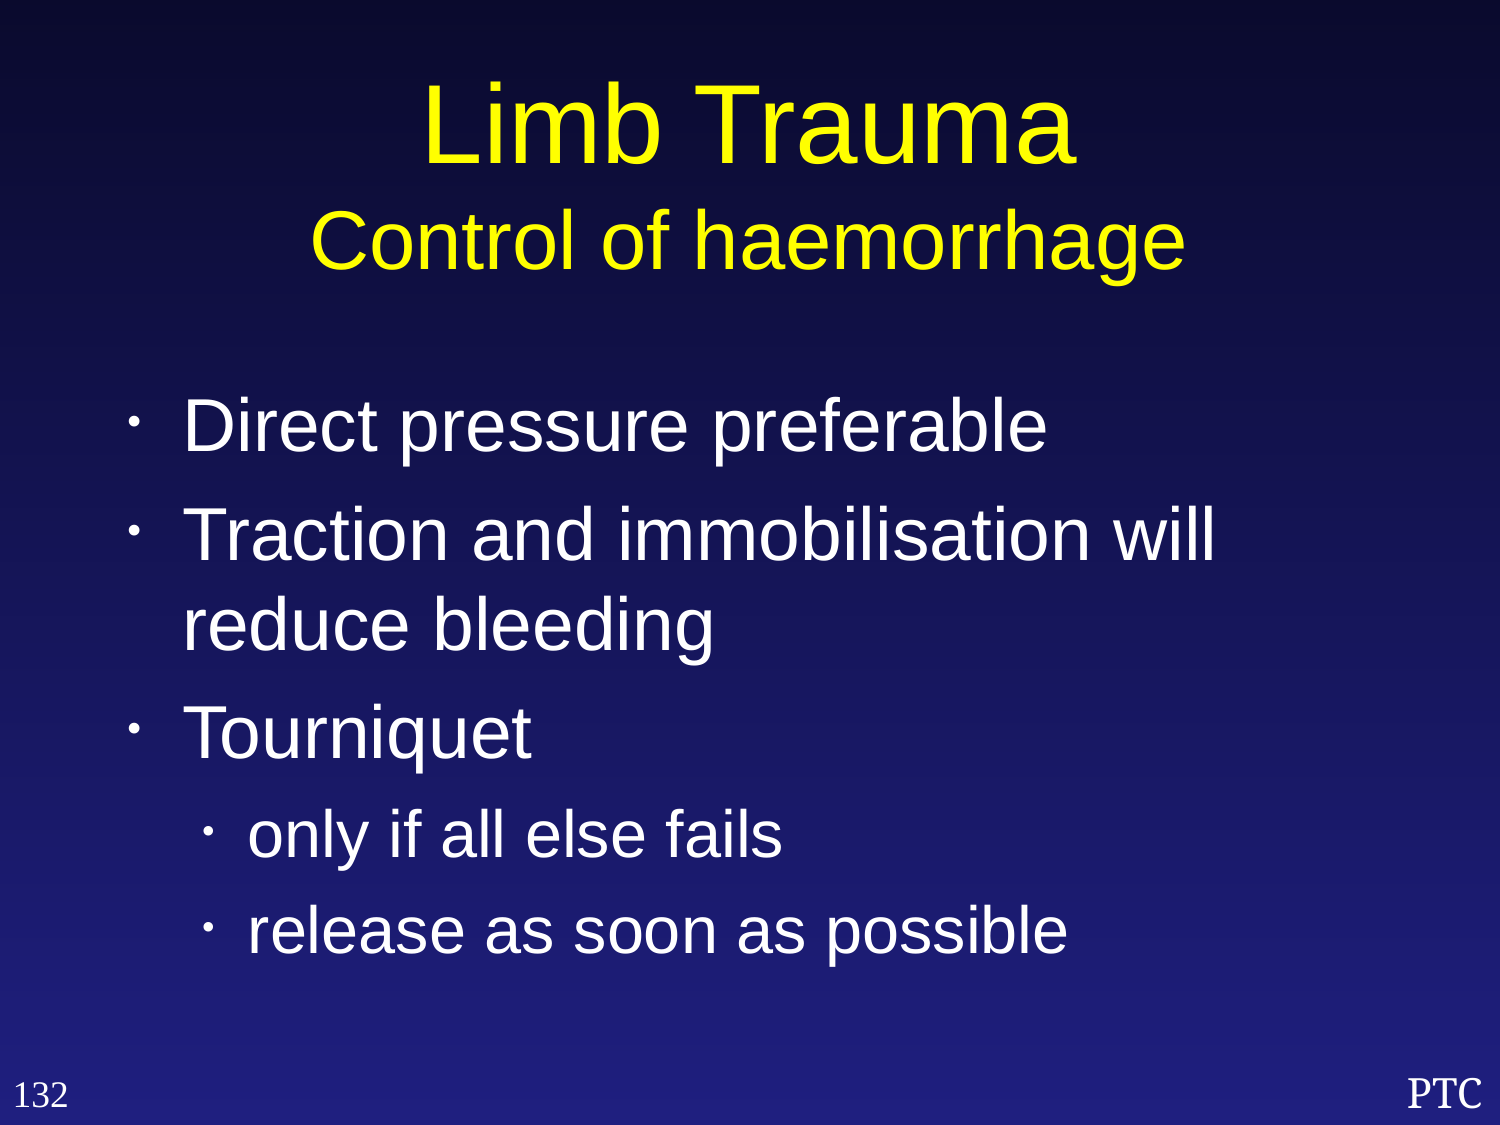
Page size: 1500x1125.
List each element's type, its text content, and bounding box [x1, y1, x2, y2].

text_box 132 [0, 1061, 84, 1123]
text_box Limb Trauma Control of haemorrhage [111, 75, 1387, 263]
text_box Direct pressure preferable Traction and immobilisation will reduce bleeding Tourniquet only if all else fails release as soon as possible [111, 368, 1388, 1000]
